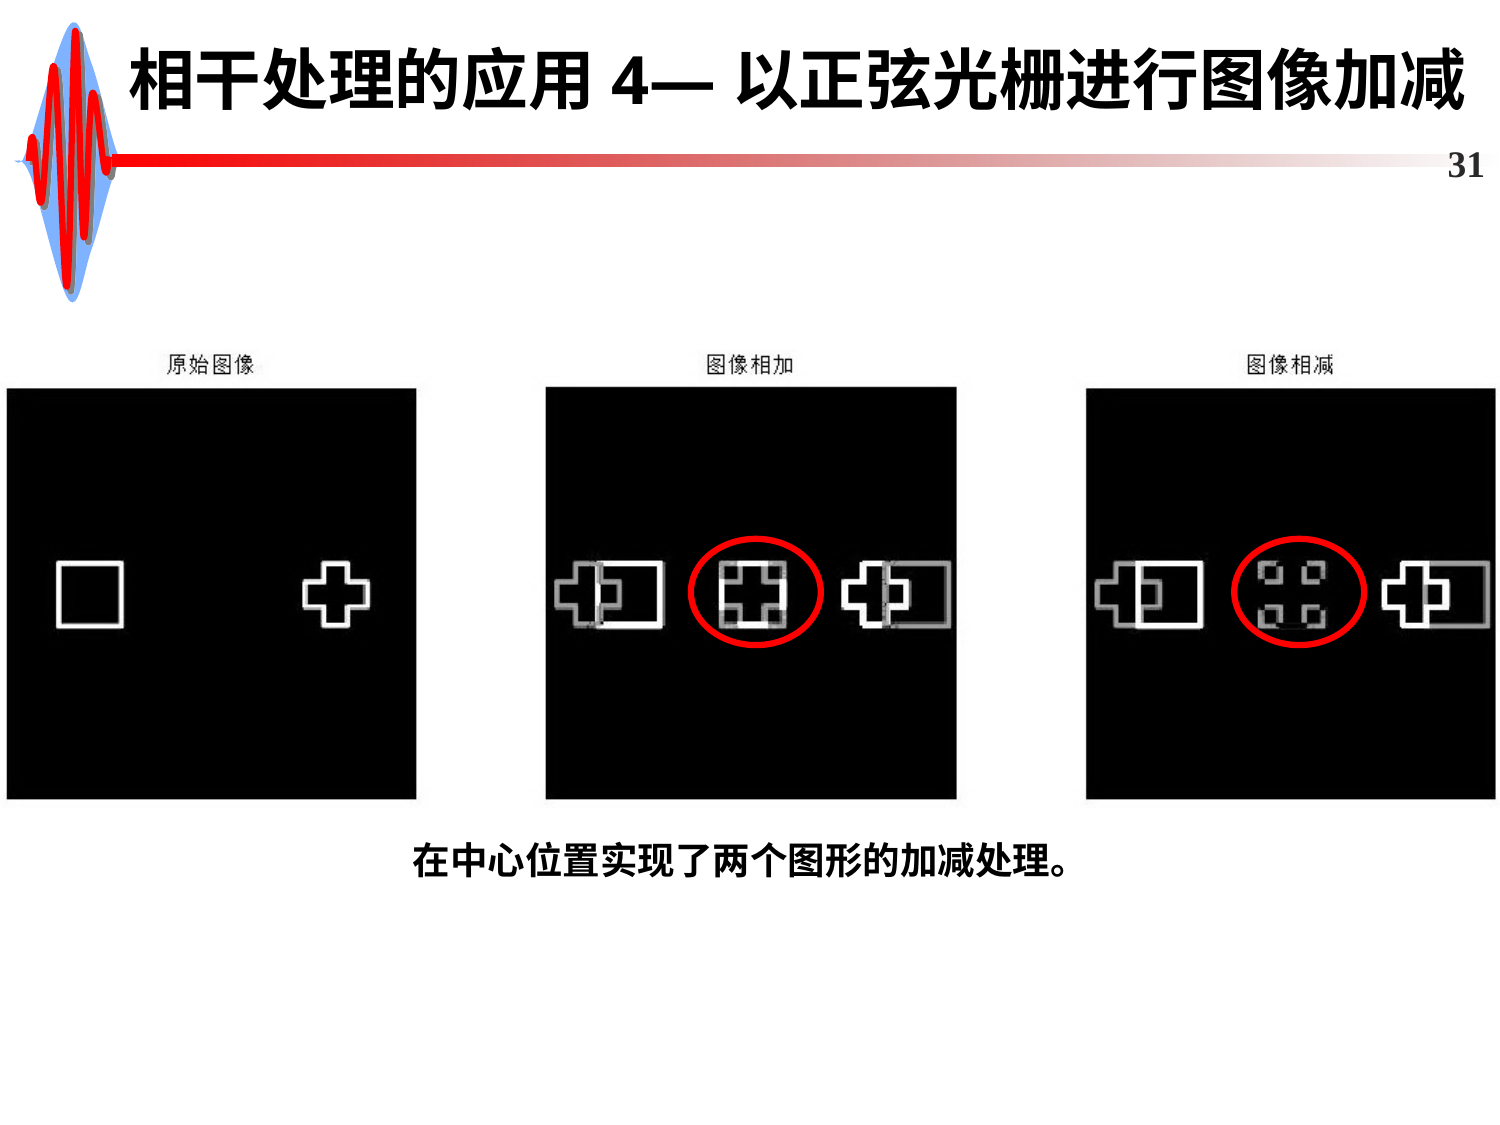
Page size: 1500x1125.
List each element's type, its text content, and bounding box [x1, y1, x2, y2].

slide_number 31 [1370, 145, 1500, 181]
text_box 在中心位置实现了两个图形的加减处理。 [0, 829, 1500, 889]
picture [0, 349, 1500, 808]
title 相干处理的应用4—以正弦光栅进行图像加减 [112, 19, 1483, 137]
